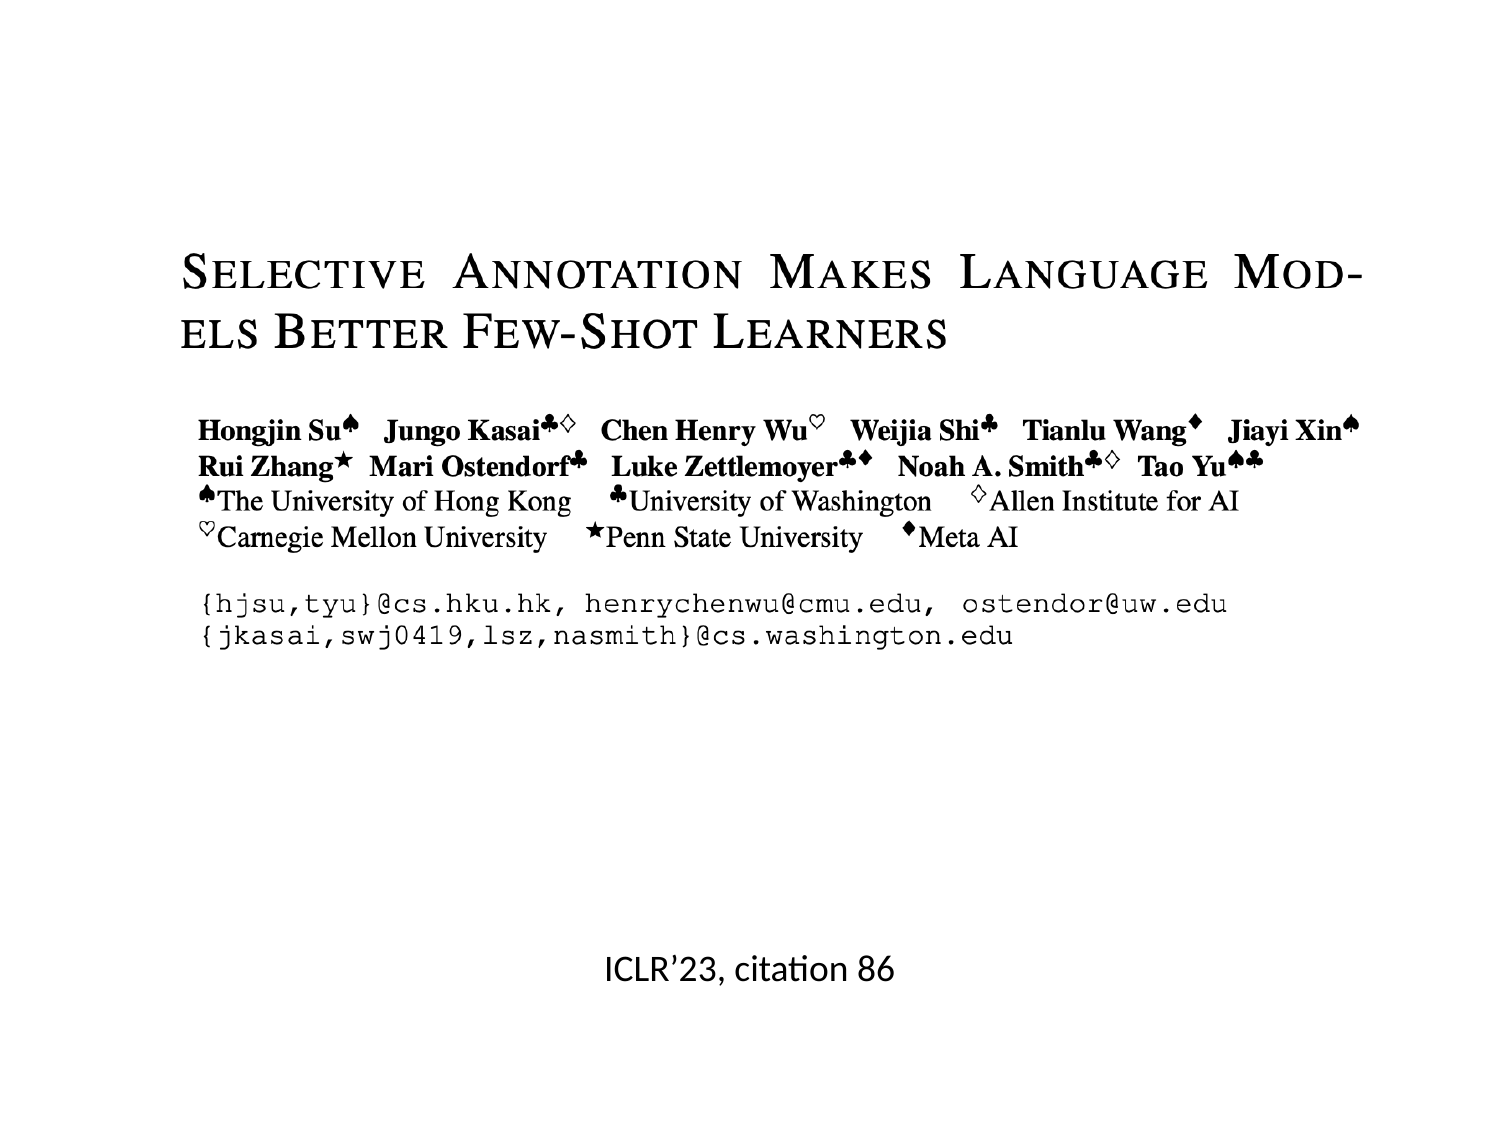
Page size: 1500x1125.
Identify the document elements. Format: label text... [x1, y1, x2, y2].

picture [112, 184, 1388, 677]
text_box ICLR’23, citation 86 [589, 936, 911, 996]
